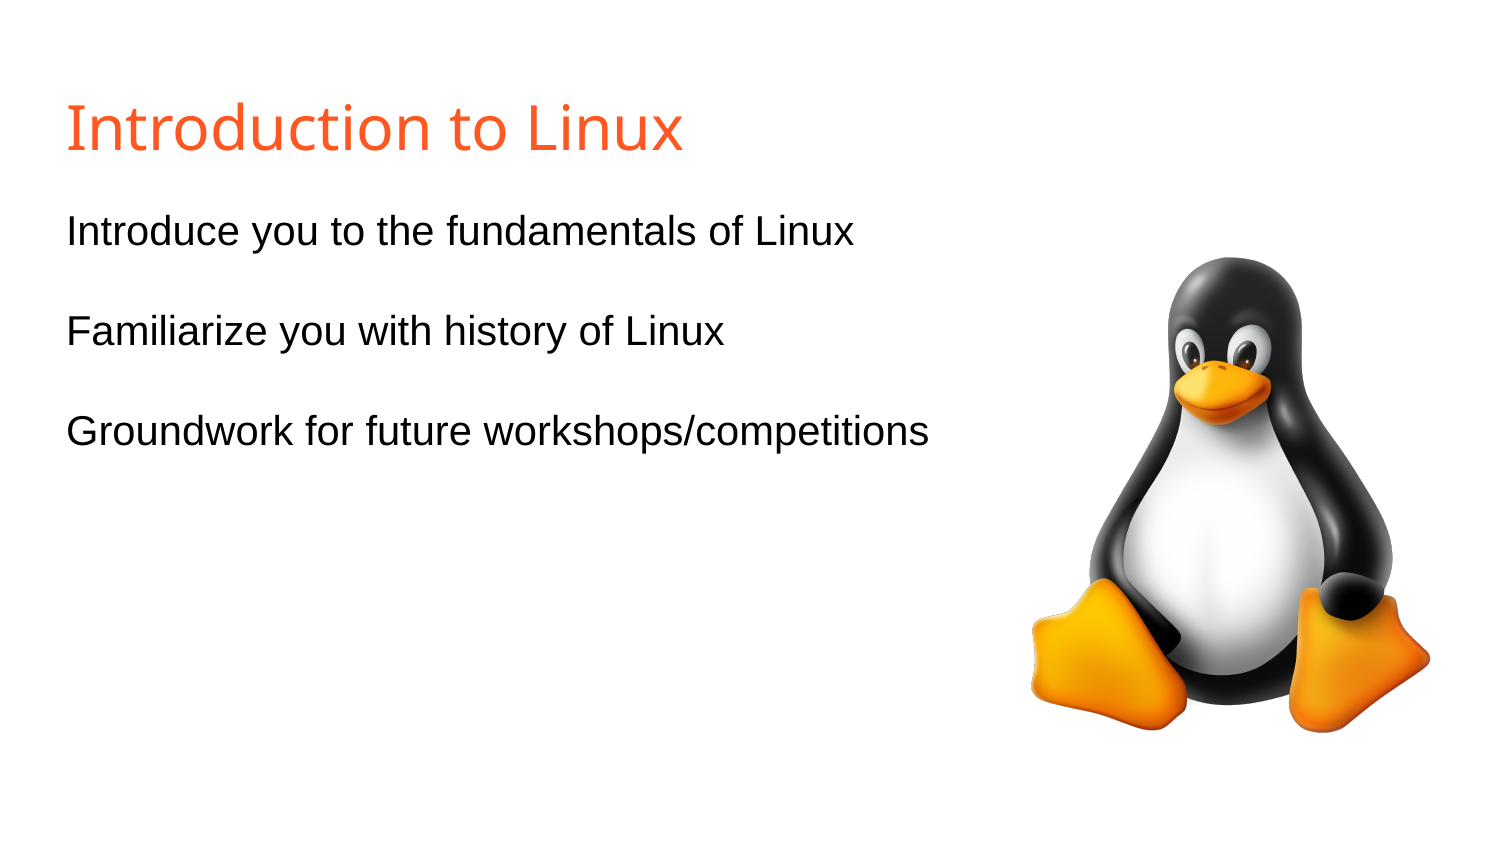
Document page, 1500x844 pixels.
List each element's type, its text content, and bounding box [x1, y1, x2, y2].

picture [1012, 240, 1450, 750]
title Introduction to Linux [51, 72, 1449, 167]
list Introduce you to the fundamentals of Linux Familiarize you with history of Linux Groundwork for future workshops/competitions [51, 189, 1449, 750]
